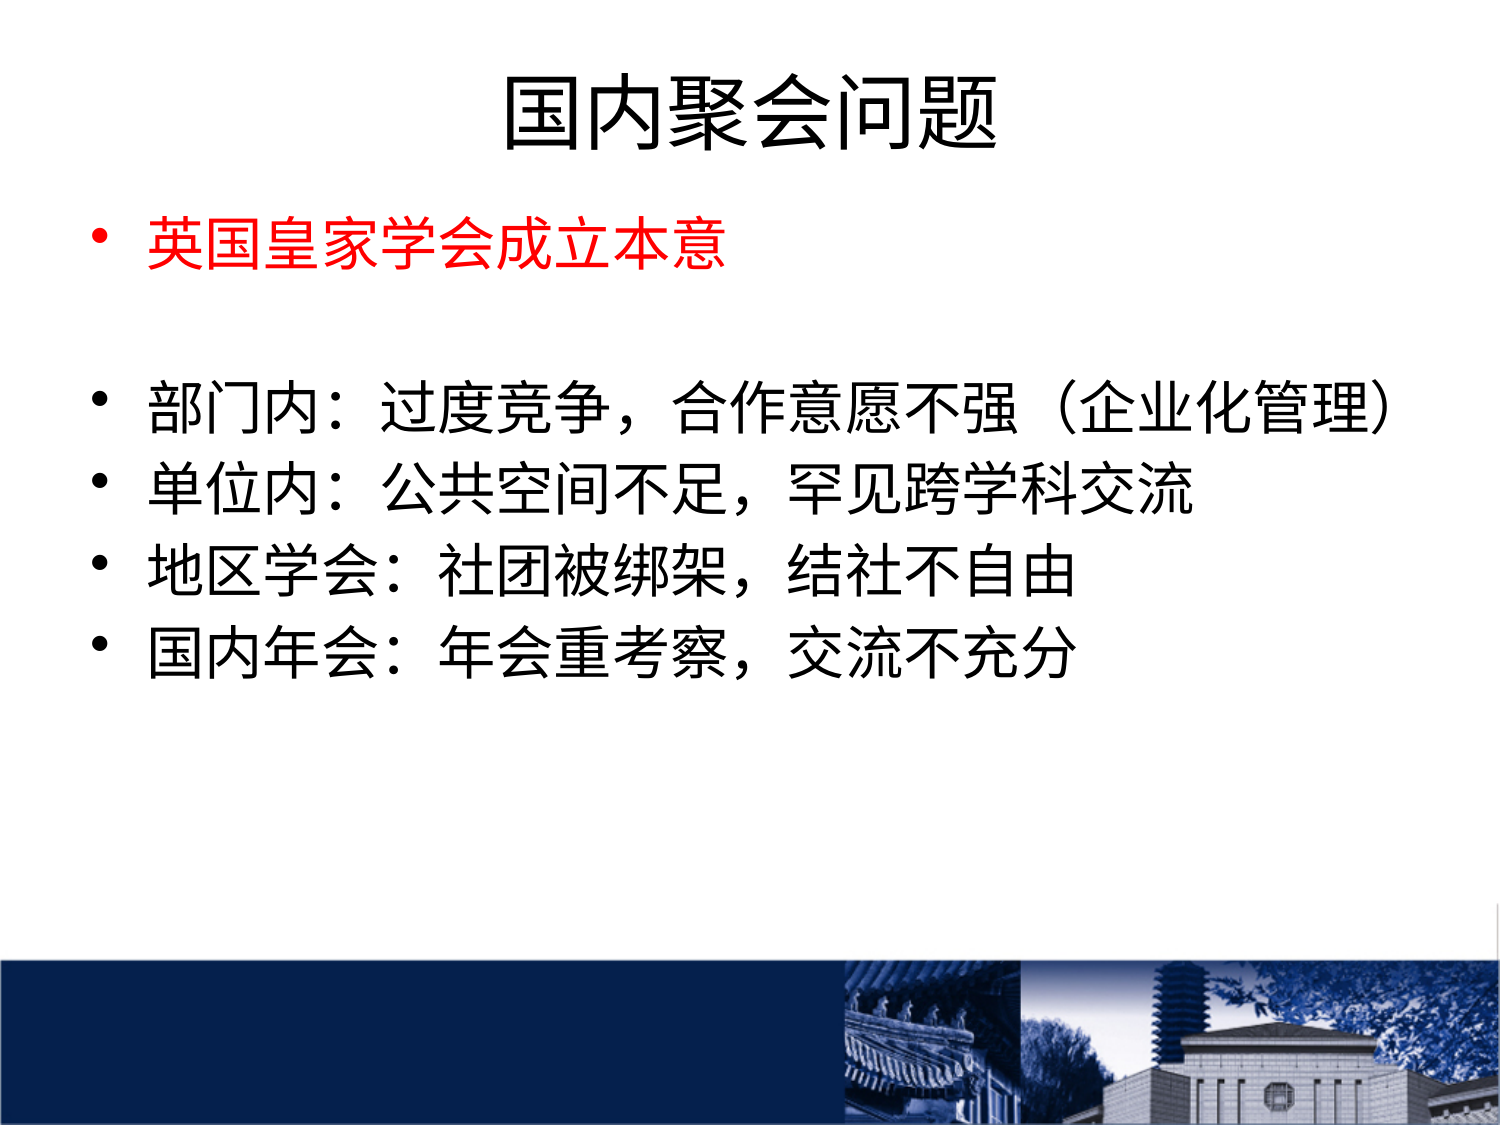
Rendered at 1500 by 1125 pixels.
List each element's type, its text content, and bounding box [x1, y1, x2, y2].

list 英国皇家学会成立本意 部门内：过度竞争，合作意愿不强（企业化管理） 单位内：公共空间不足，罕见跨学科交流 地区学会：社团被绑架，结社不自由 国内年会：年会重考察，交流不充分 [75, 200, 1483, 925]
picture [0, 0, 1500, 1125]
title 国内聚会问题 [75, 45, 1425, 175]
